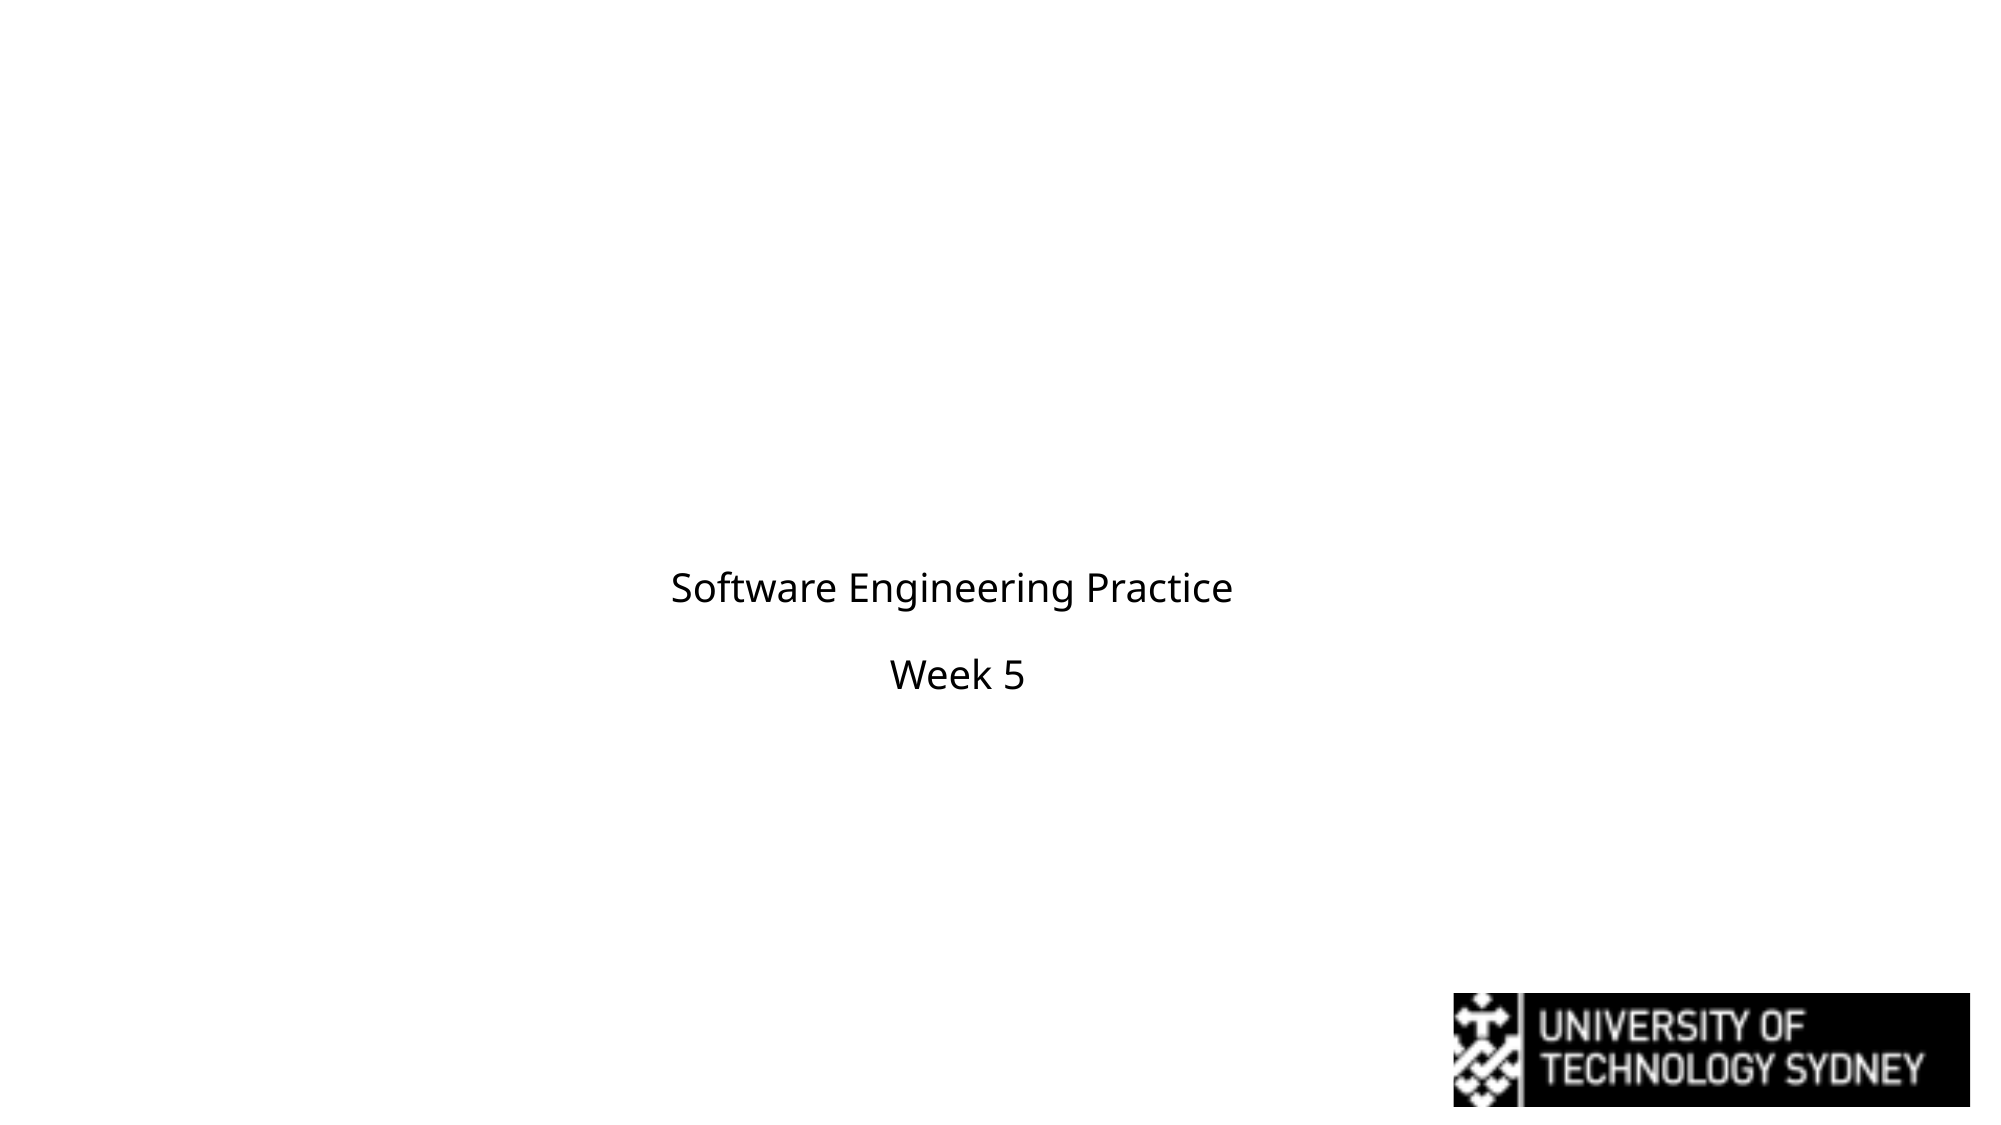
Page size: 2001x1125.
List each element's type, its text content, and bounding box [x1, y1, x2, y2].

title Software Engineering Practice Week 5 [58, 557, 1858, 706]
picture [1453, 993, 1971, 1107]
